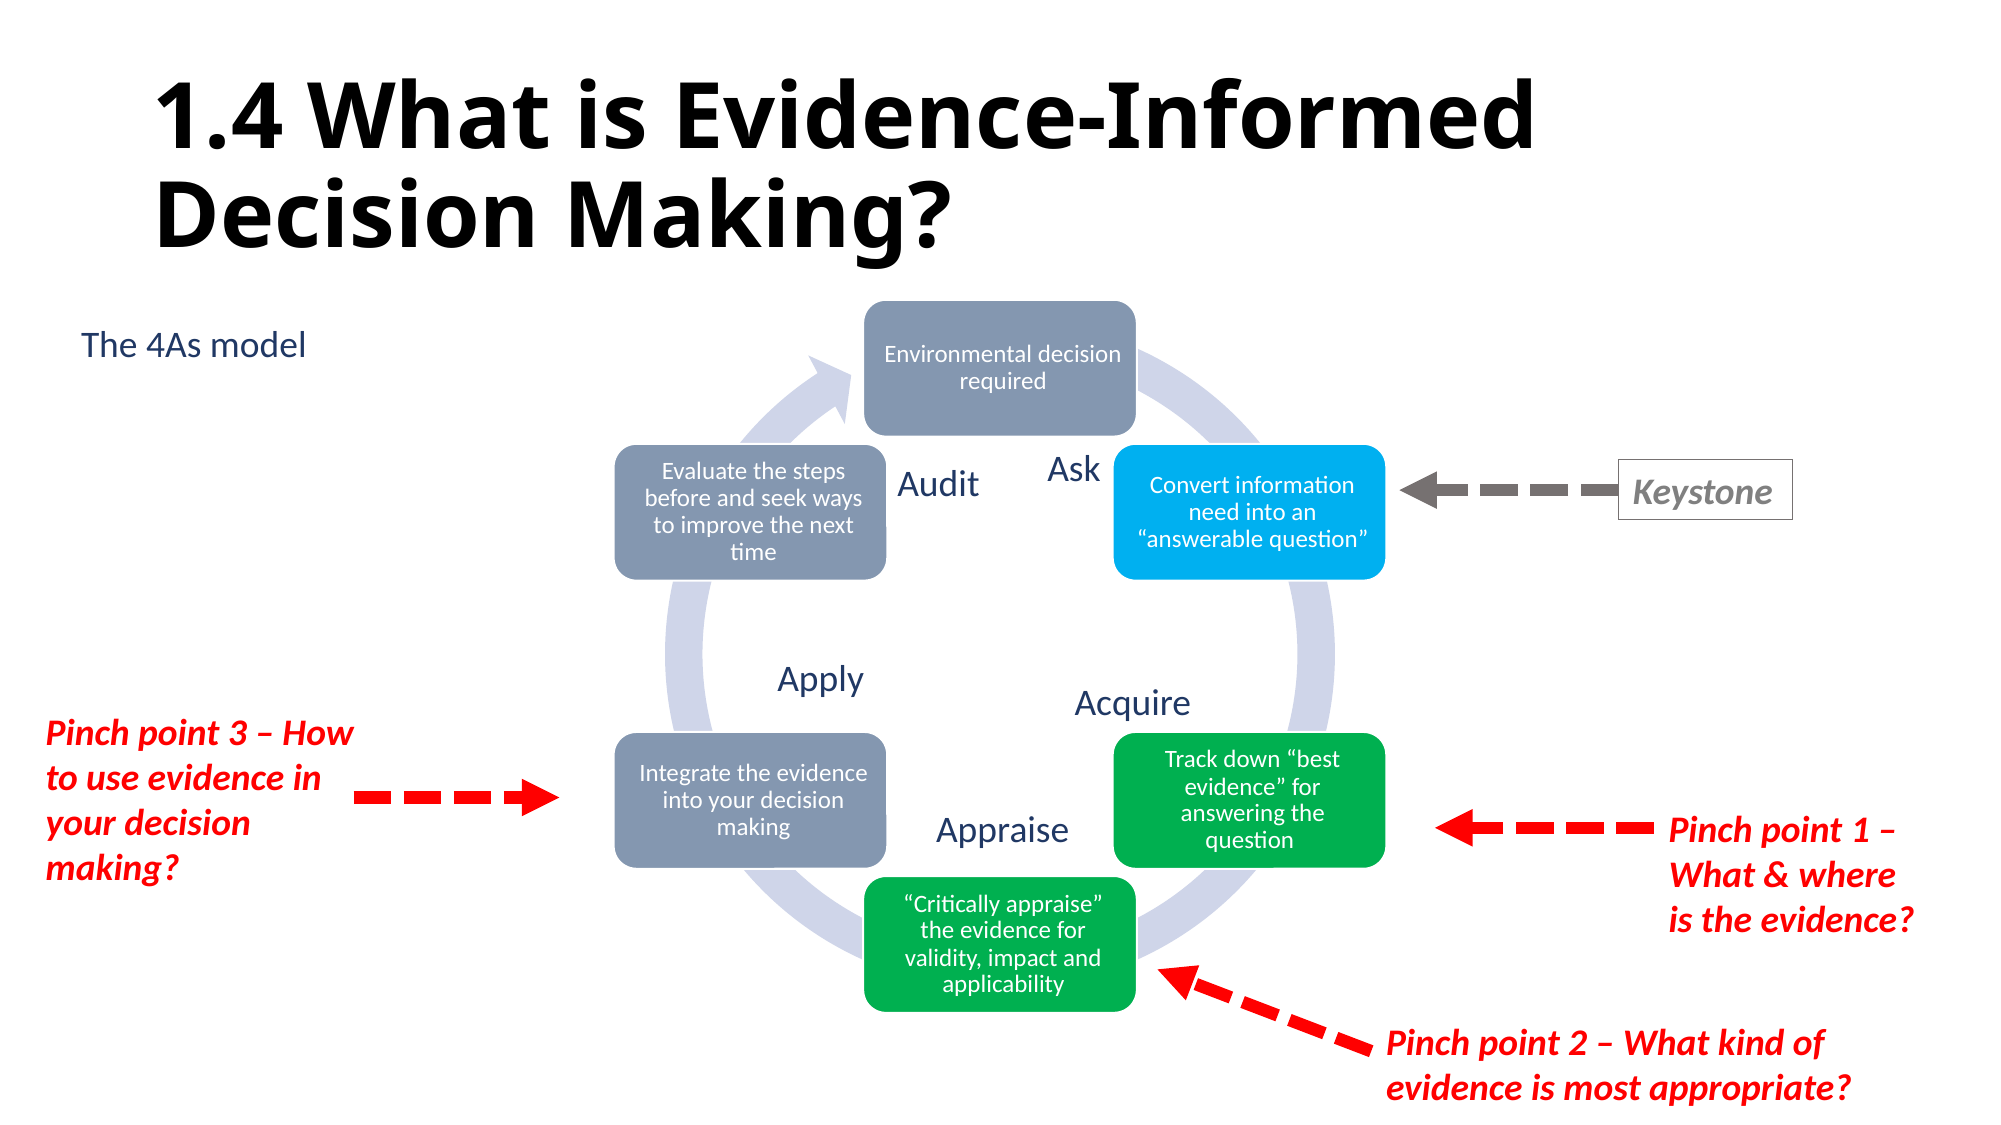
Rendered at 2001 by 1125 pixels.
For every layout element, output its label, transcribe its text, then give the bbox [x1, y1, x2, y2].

text_box Pinch point 2 – What kind of evidence is most appropriate? [1371, 1010, 1922, 1115]
text_box Pinch point 3 – How to use evidence in your decision making? [30, 701, 137, 896]
text_box The 4As model [66, 312, 137, 373]
text_box Pinch point 1 – What & where is the evidence? [1863, 797, 1934, 948]
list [137, 299, 1863, 1014]
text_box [1157, 969, 1372, 1052]
title 1.4 What is Evidence-Informed Decision Making? [137, 59, 1863, 278]
